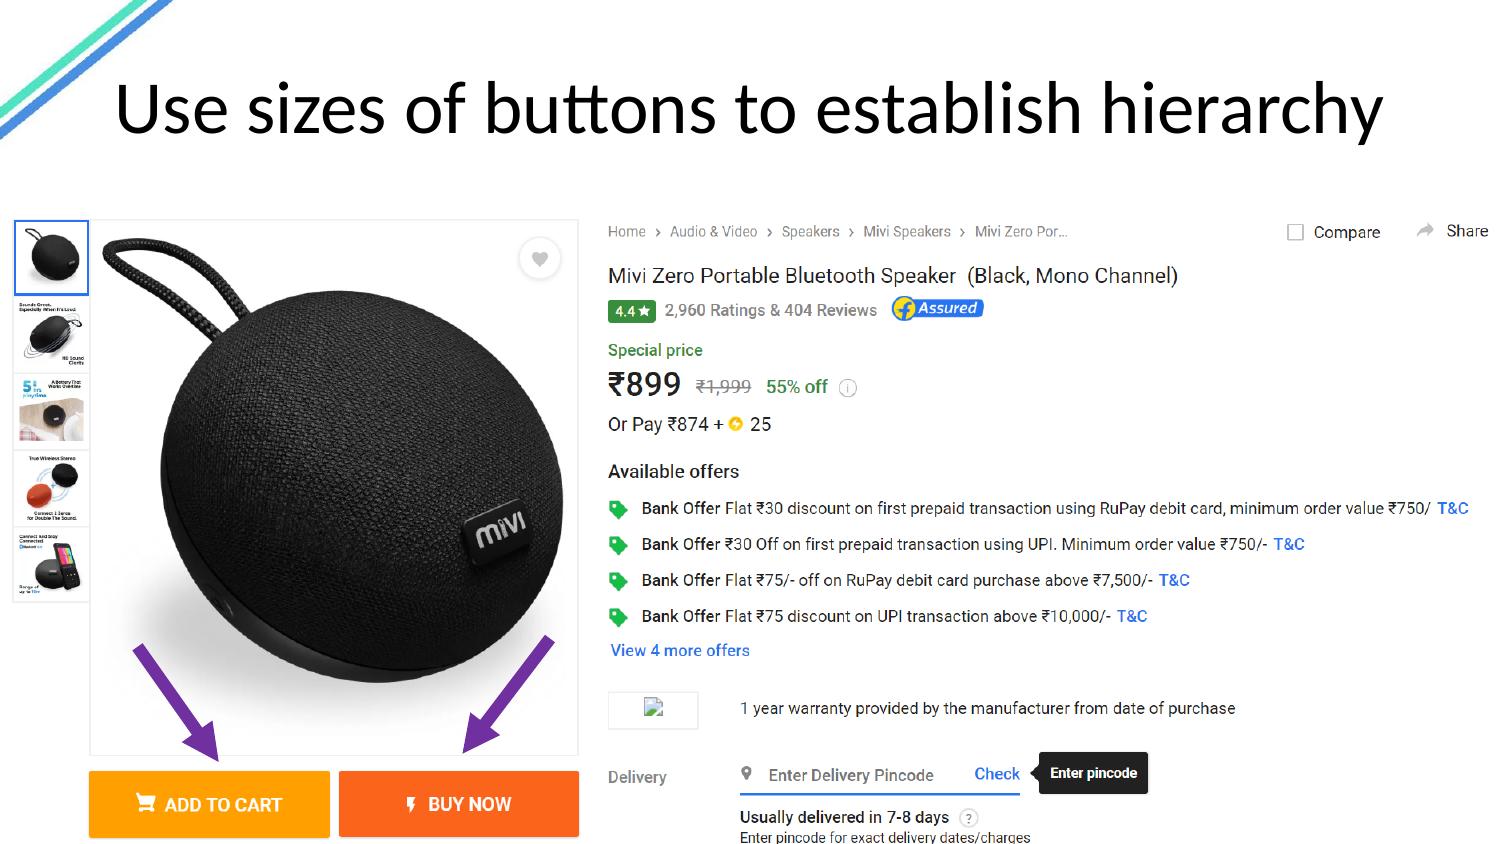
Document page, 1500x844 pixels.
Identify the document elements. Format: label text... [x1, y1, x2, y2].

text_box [462, 638, 551, 754]
picture [0, 0, 1500, 844]
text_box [137, 646, 219, 763]
title Use sizes of buttons to establish hierarchy [75, 33, 1425, 175]
